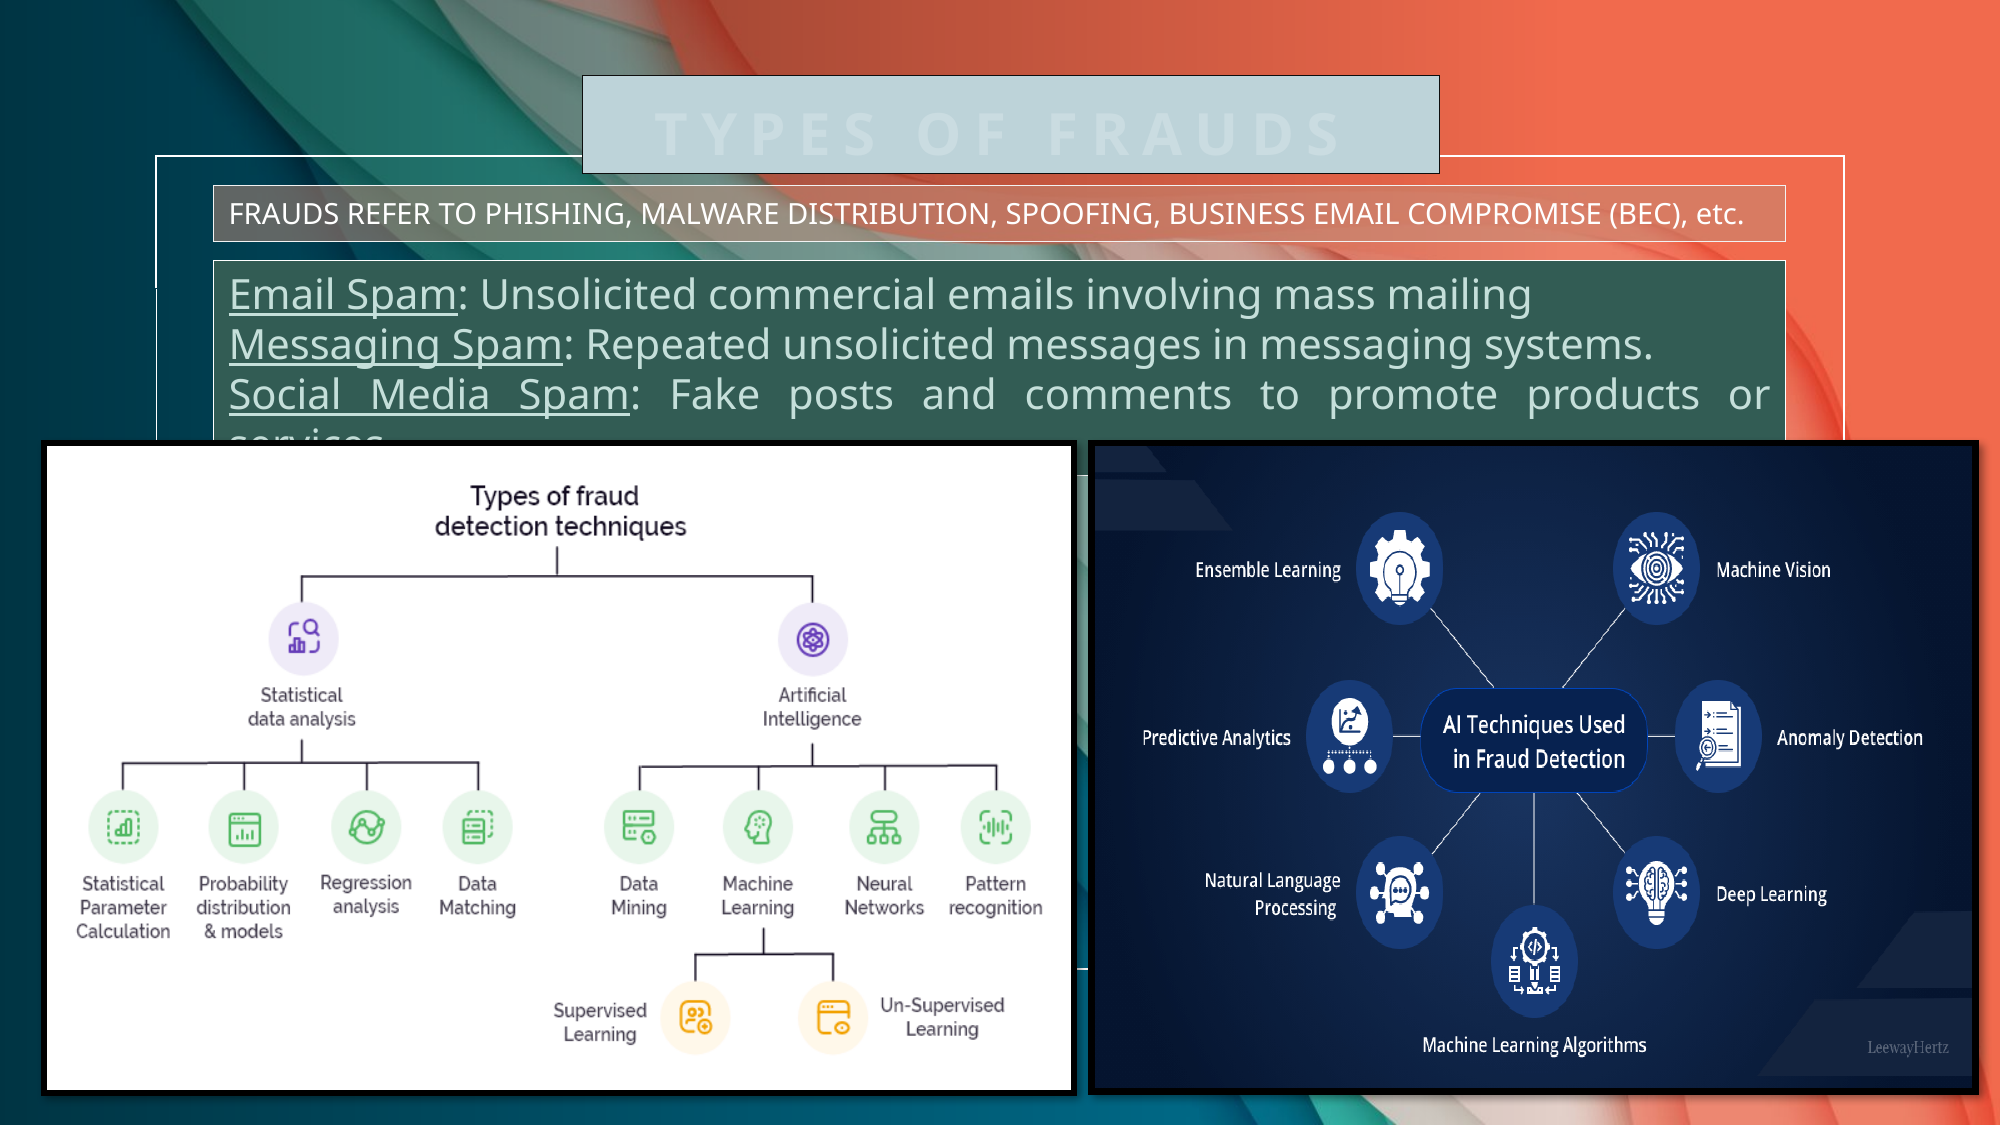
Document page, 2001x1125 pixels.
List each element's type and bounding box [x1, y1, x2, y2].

list [0, 0, 2000, 1125]
picture [46, 446, 1071, 1090]
picture [1094, 446, 1973, 1089]
